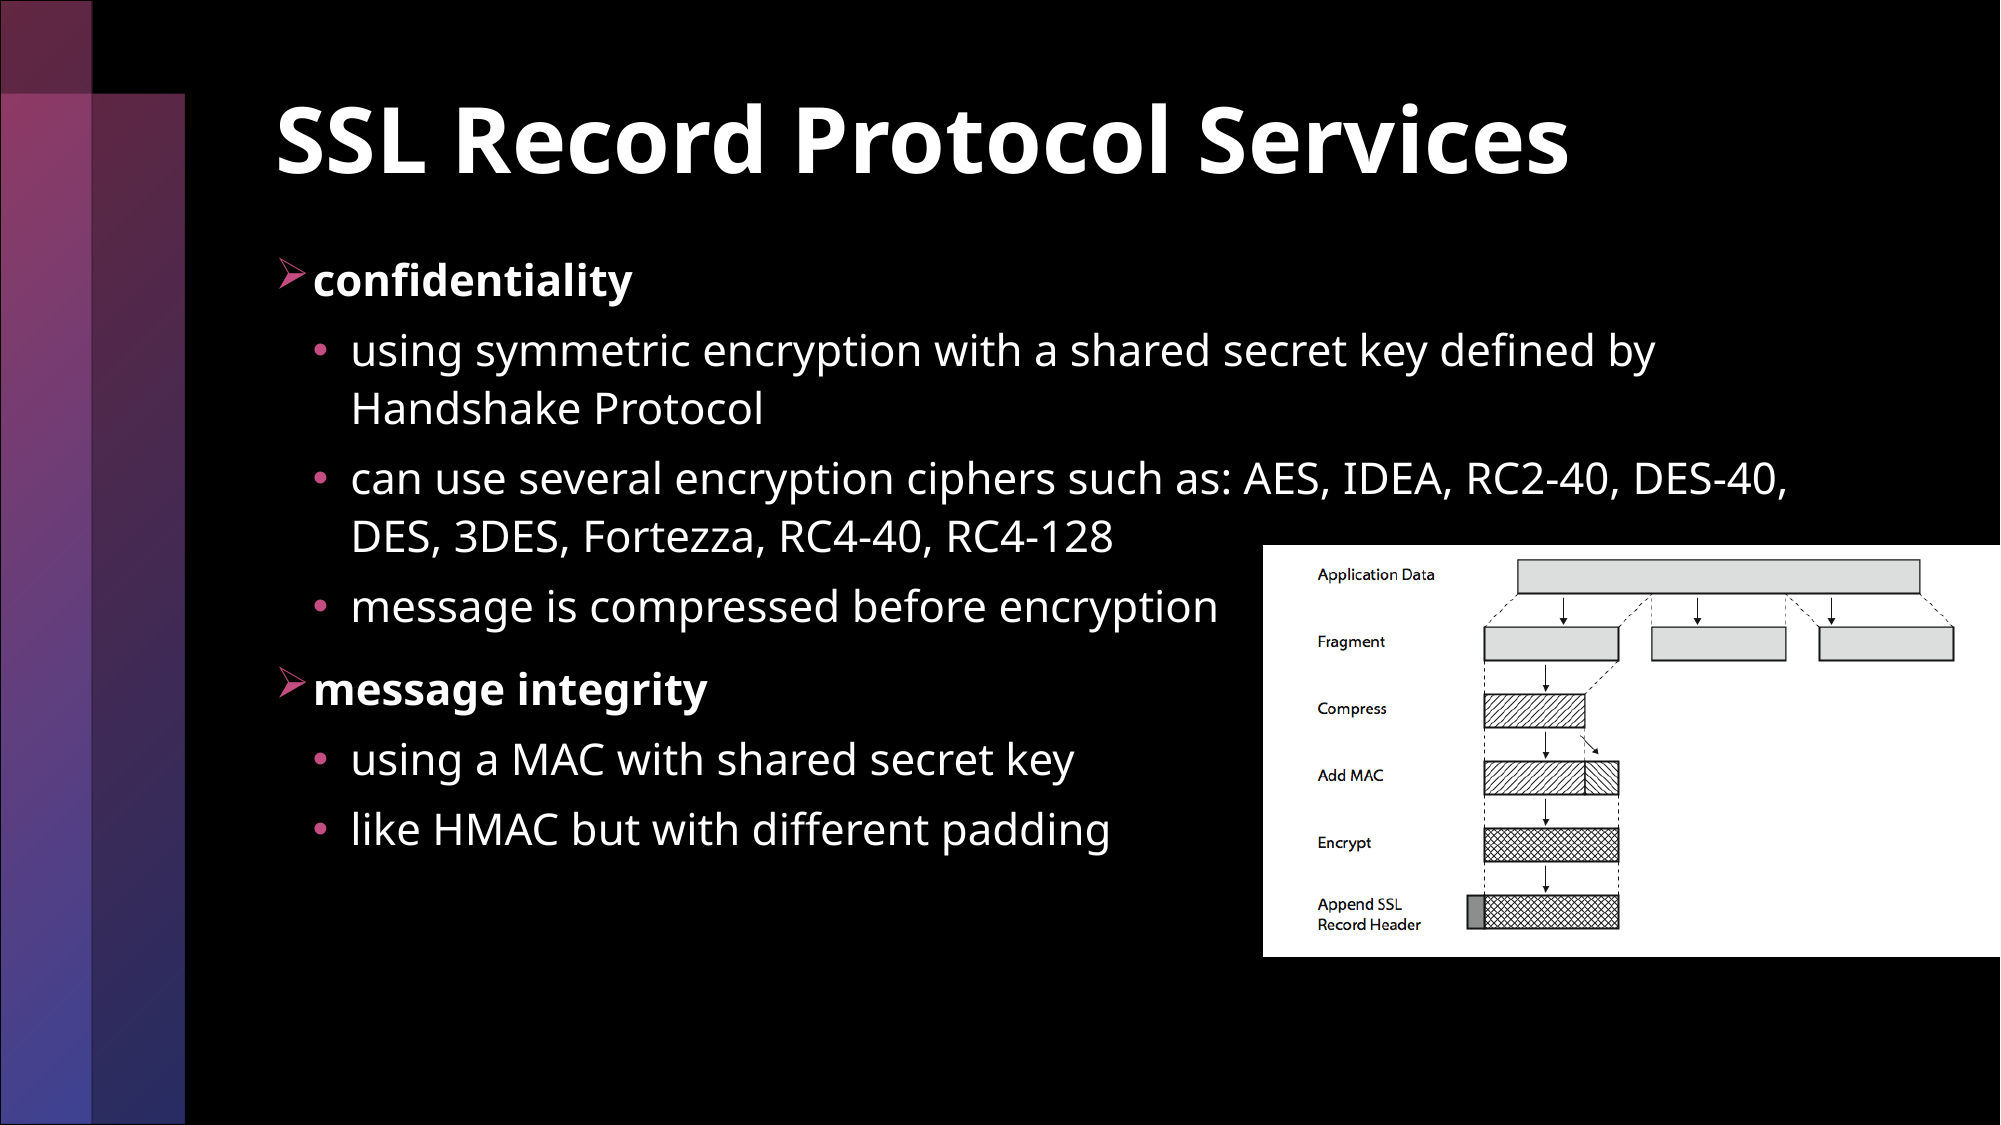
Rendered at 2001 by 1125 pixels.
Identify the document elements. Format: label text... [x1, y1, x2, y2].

title SSL Record Protocol Services [260, 74, 1817, 240]
list confidentiality using symmetric encryption with a shared secret key defined by Handshake Protocol can use several encryption ciphers such as: AES, IDEA, RC2-40, DES-40, DES, 3DES, Fortezza, RC4-40, RC4-128 message is compressed before encryption message integrity using a MAC with shared secret key like HMAC but with different padding [260, 240, 1817, 999]
picture [1263, 545, 2000, 957]
